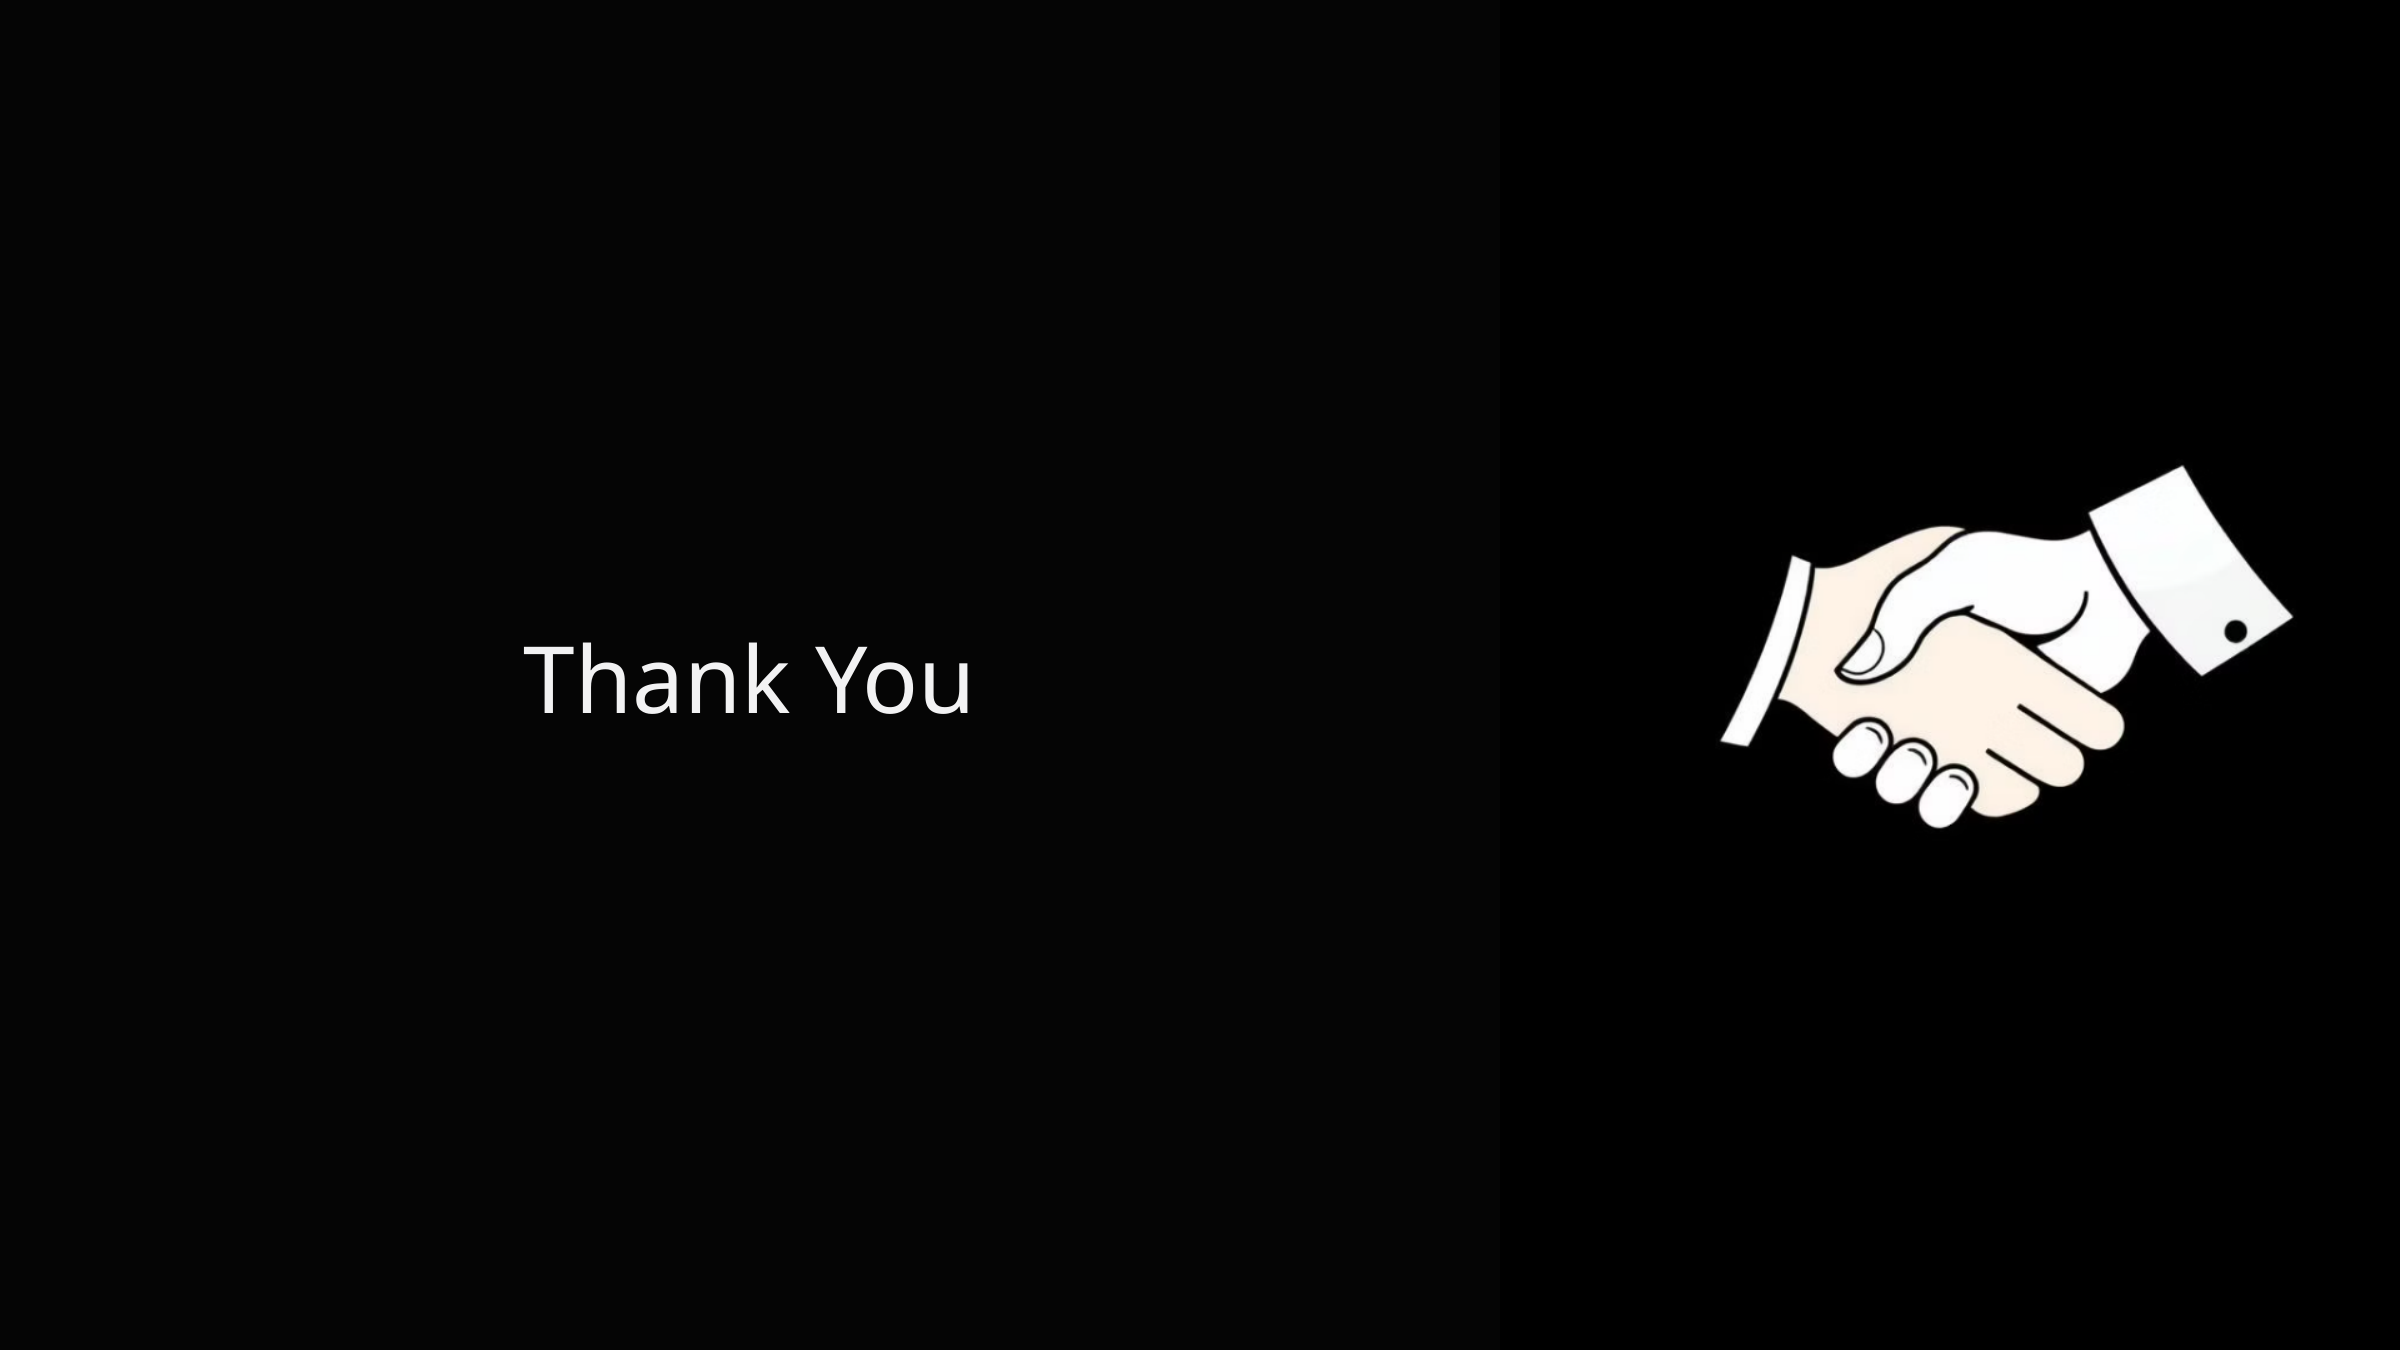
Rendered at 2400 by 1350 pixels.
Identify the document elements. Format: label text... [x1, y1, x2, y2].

picture [1499, 0, 2400, 1350]
text_box Thank You [284, 616, 1216, 734]
